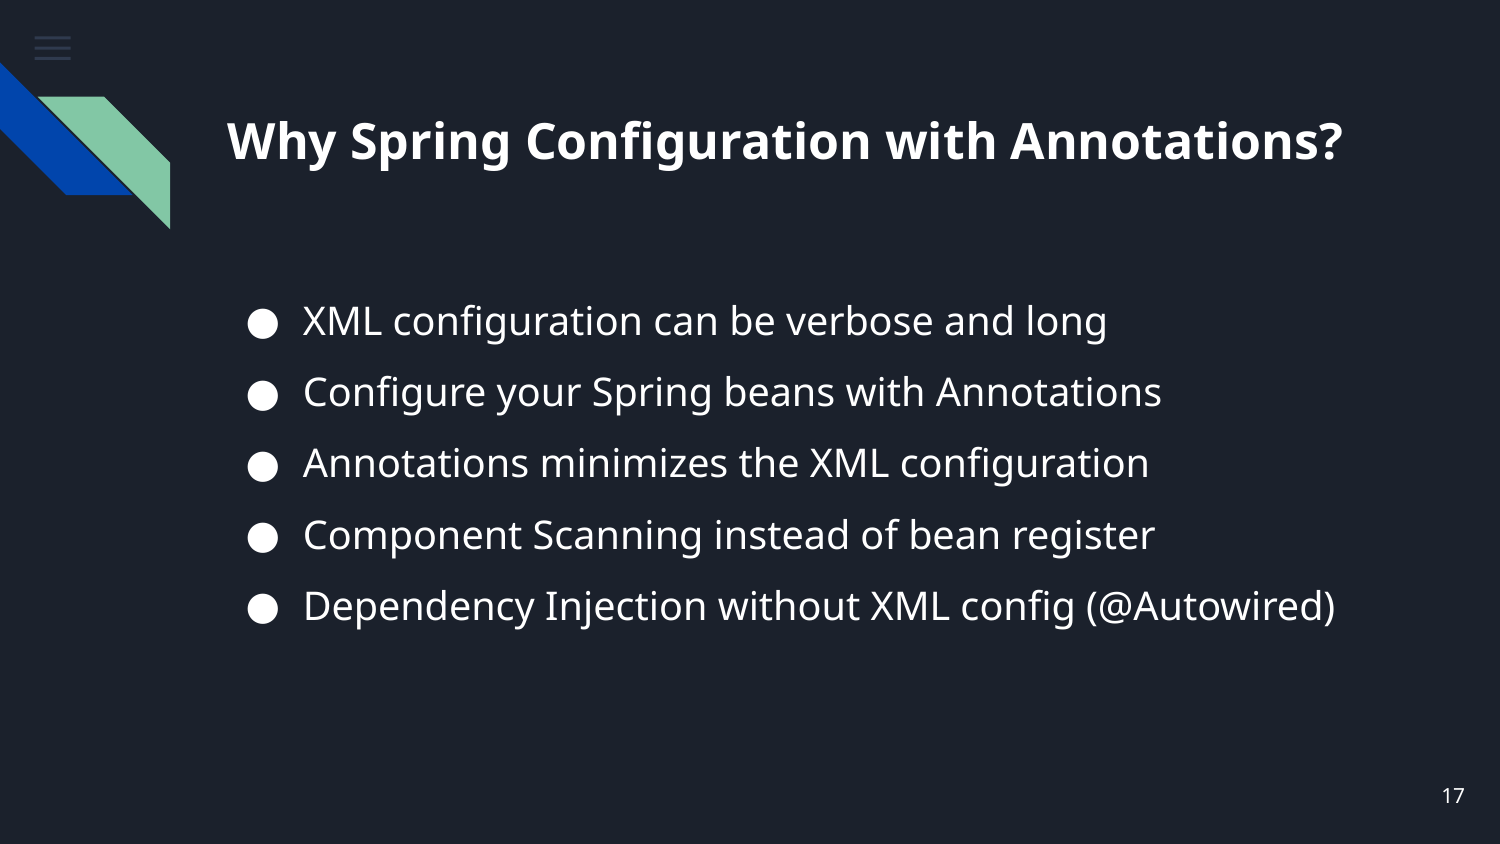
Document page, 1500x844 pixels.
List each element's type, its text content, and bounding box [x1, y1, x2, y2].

list XML configuration can be verbose and long Configure your Spring beans with Annotations Annotations minimizes the XML configuration Component Scanning instead of bean register Dependency Injection without XML config (@Autowired) [212, 257, 1368, 735]
title Why Spring Configuration with Annotations? [212, 64, 1368, 215]
slide_number ‹#› [1389, 764, 1480, 830]
